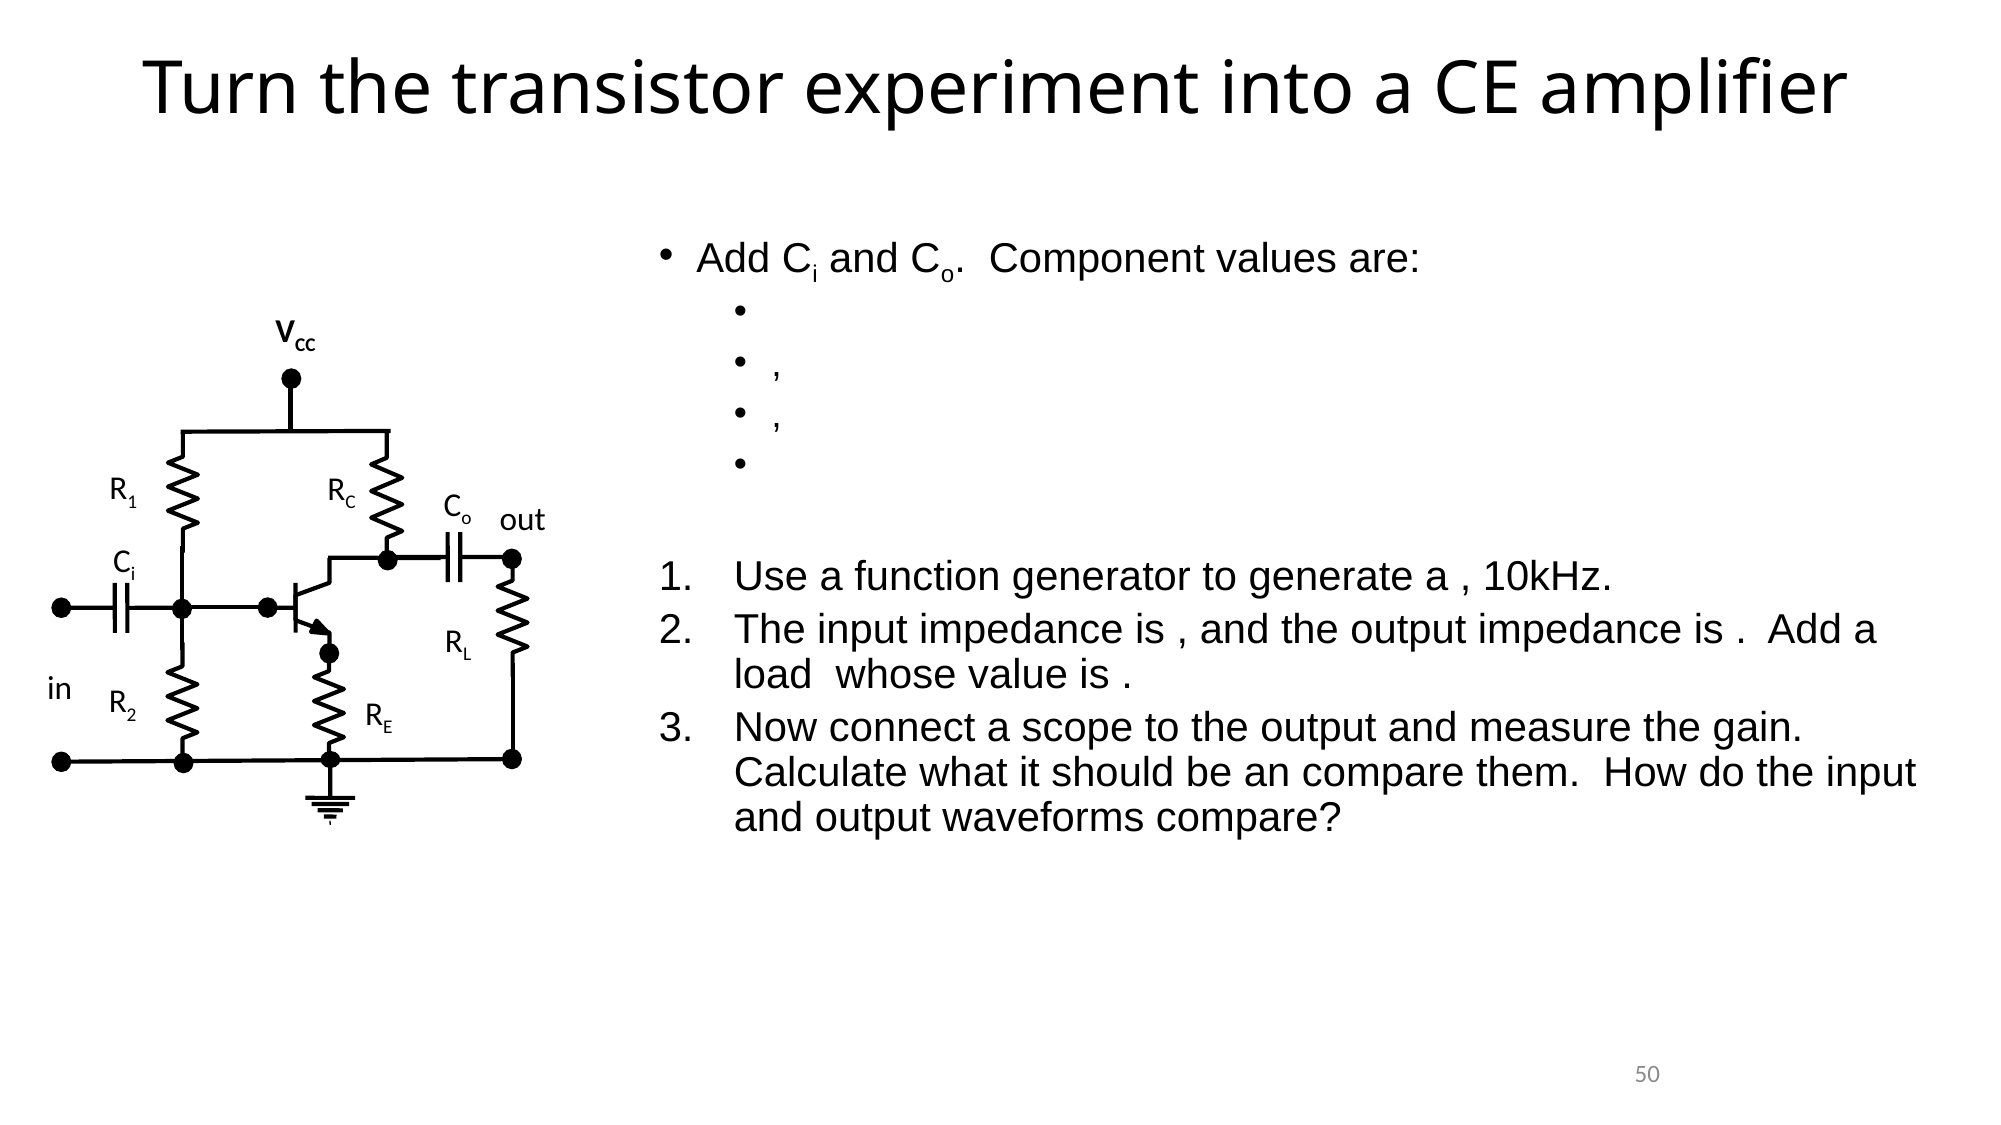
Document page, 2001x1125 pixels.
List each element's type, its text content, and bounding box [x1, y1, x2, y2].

title Turn the transistor experiment into a CE amplifier [54, 18, 1938, 162]
slide_number 50 [1325, 1042, 1675, 1103]
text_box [32, 302, 568, 823]
